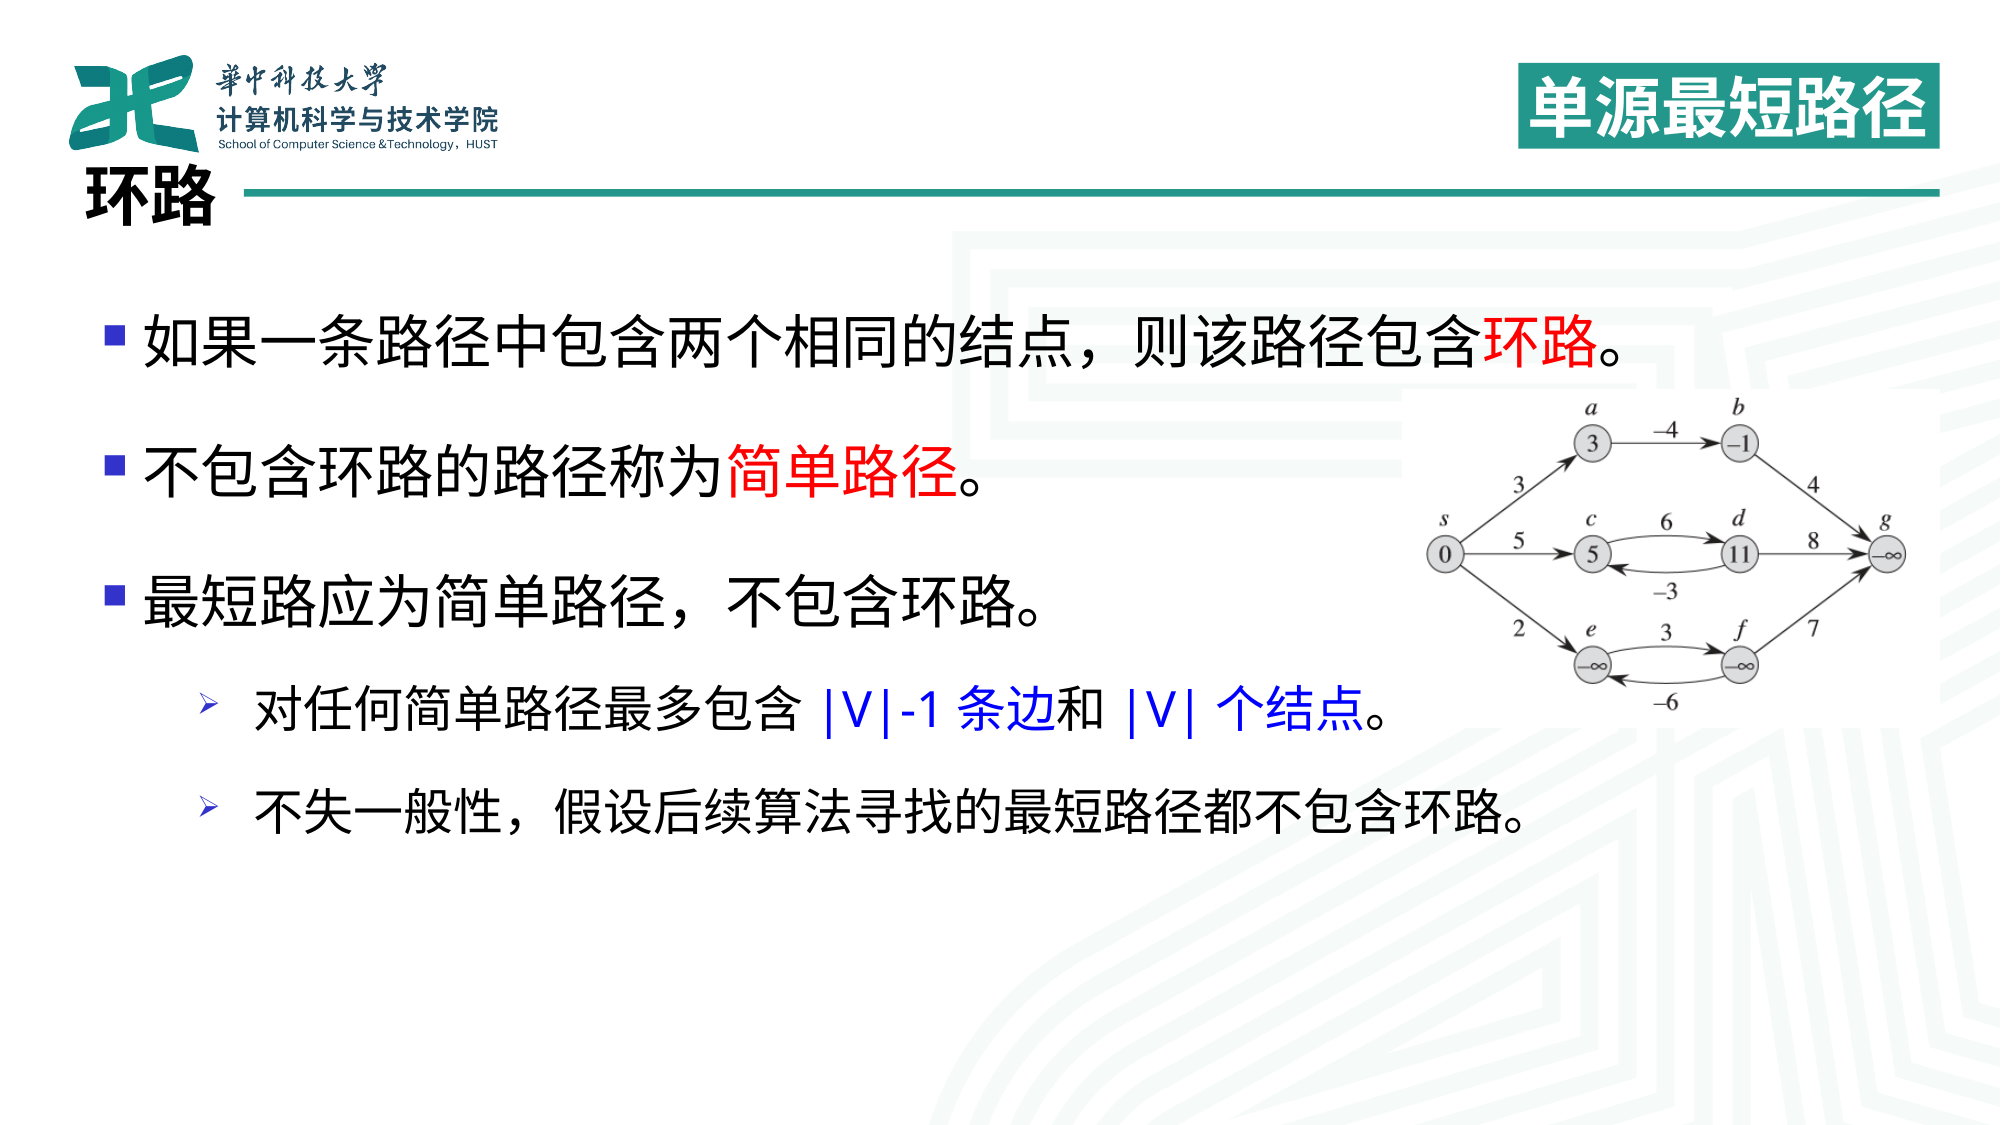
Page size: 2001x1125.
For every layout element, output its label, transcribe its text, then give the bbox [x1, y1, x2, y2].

picture [69, 55, 2000, 1125]
text_box 单源最短路径 [1501, 58, 1955, 148]
text_box 环路 [69, 153, 244, 242]
text_box [244, 188, 433, 198]
text_box 如果一条路径中包含两个相同的结点，则该路径包含环路。 不包含环路的路径称为简单路径。 最短路应为简单路径，不包含环路。 对任何简单路径最多包含|V|-1条边和|V|个结点。 不失一般性，假设后续算法寻找的最短路径都不包含环路。 [69, 263, 433, 848]
